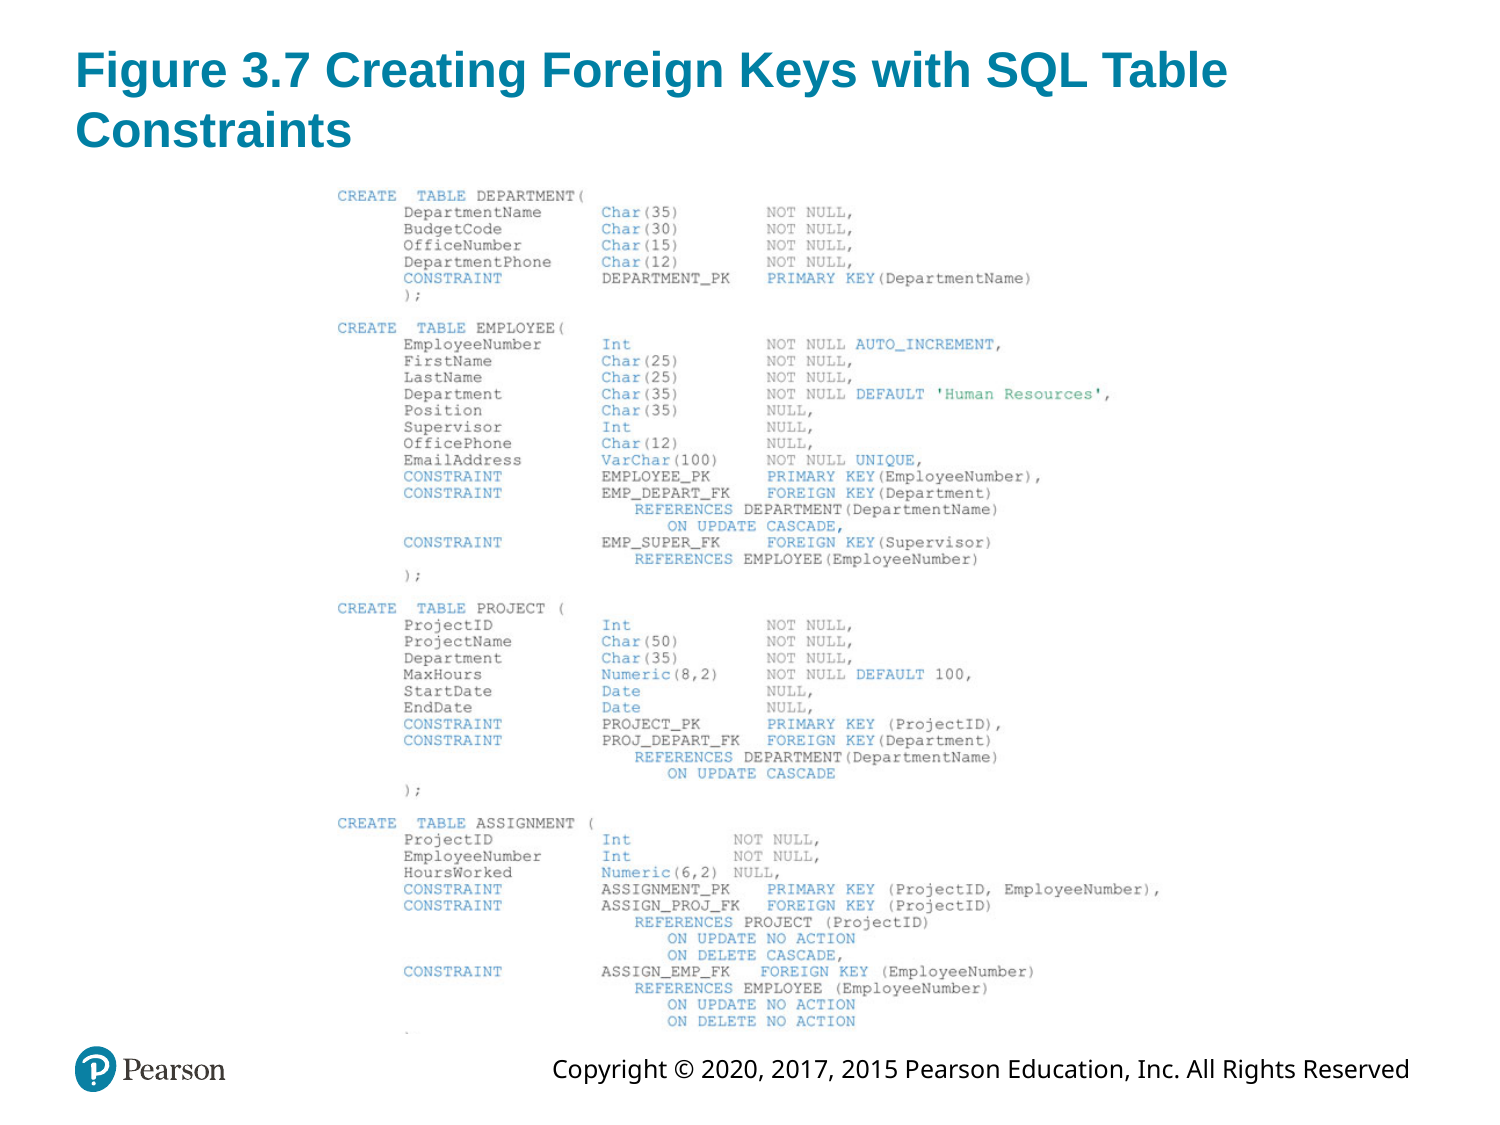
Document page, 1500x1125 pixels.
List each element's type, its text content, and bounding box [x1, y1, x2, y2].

title Figure 3.7 Creating Foreign Keys with SQL Table Constraints [75, 28, 1413, 168]
picture [336, 187, 1163, 1034]
